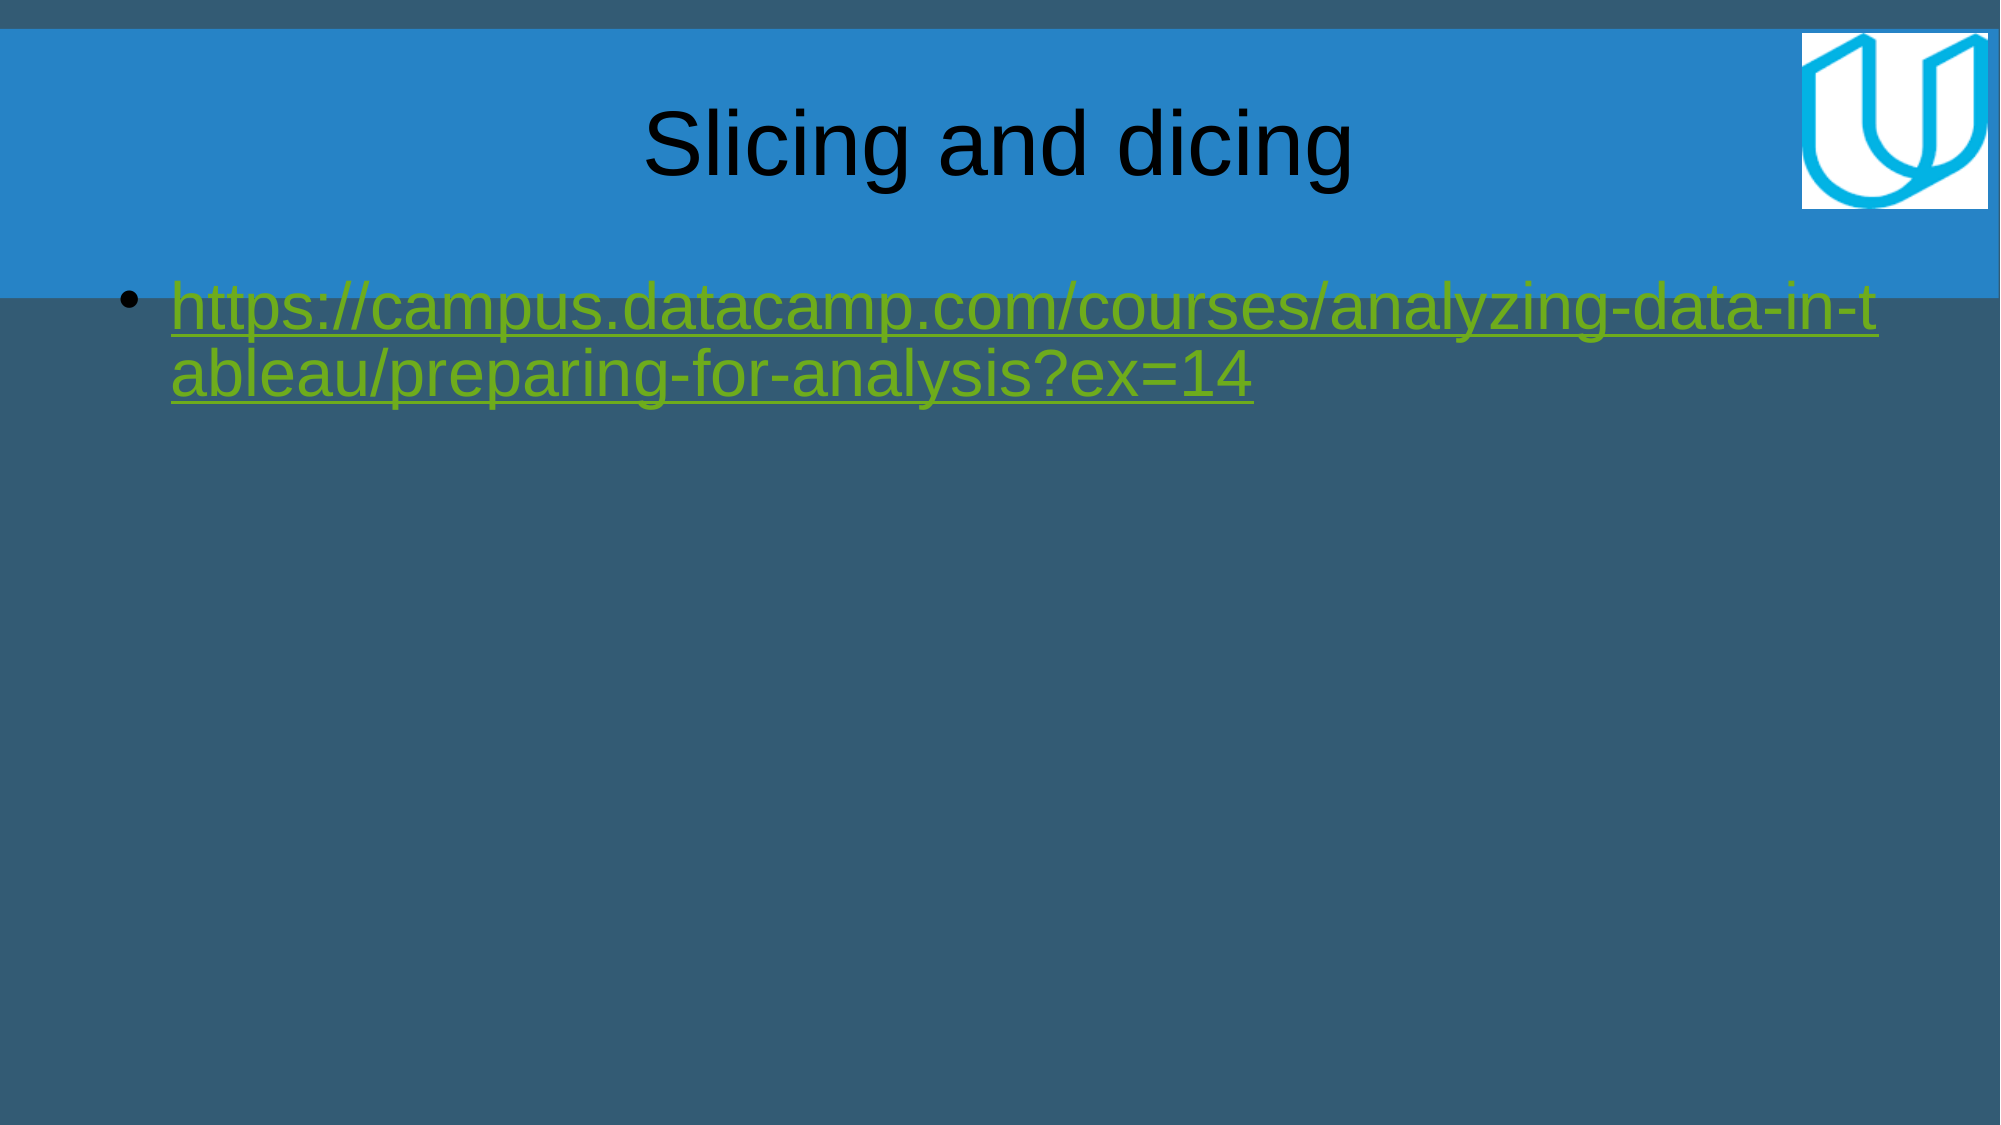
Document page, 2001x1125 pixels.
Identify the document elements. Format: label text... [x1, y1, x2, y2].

text_box https://campus.datacamp.com/courses/analyzing-data-in-tableau/preparing-for-analysis?ex=14 [99, 263, 1900, 916]
picture [1932, 48, 1973, 166]
picture [1802, 33, 1988, 167]
picture [1900, 124, 1988, 209]
picture [1900, 175, 1911, 189]
text_box Slicing and dicing [99, 44, 1900, 233]
